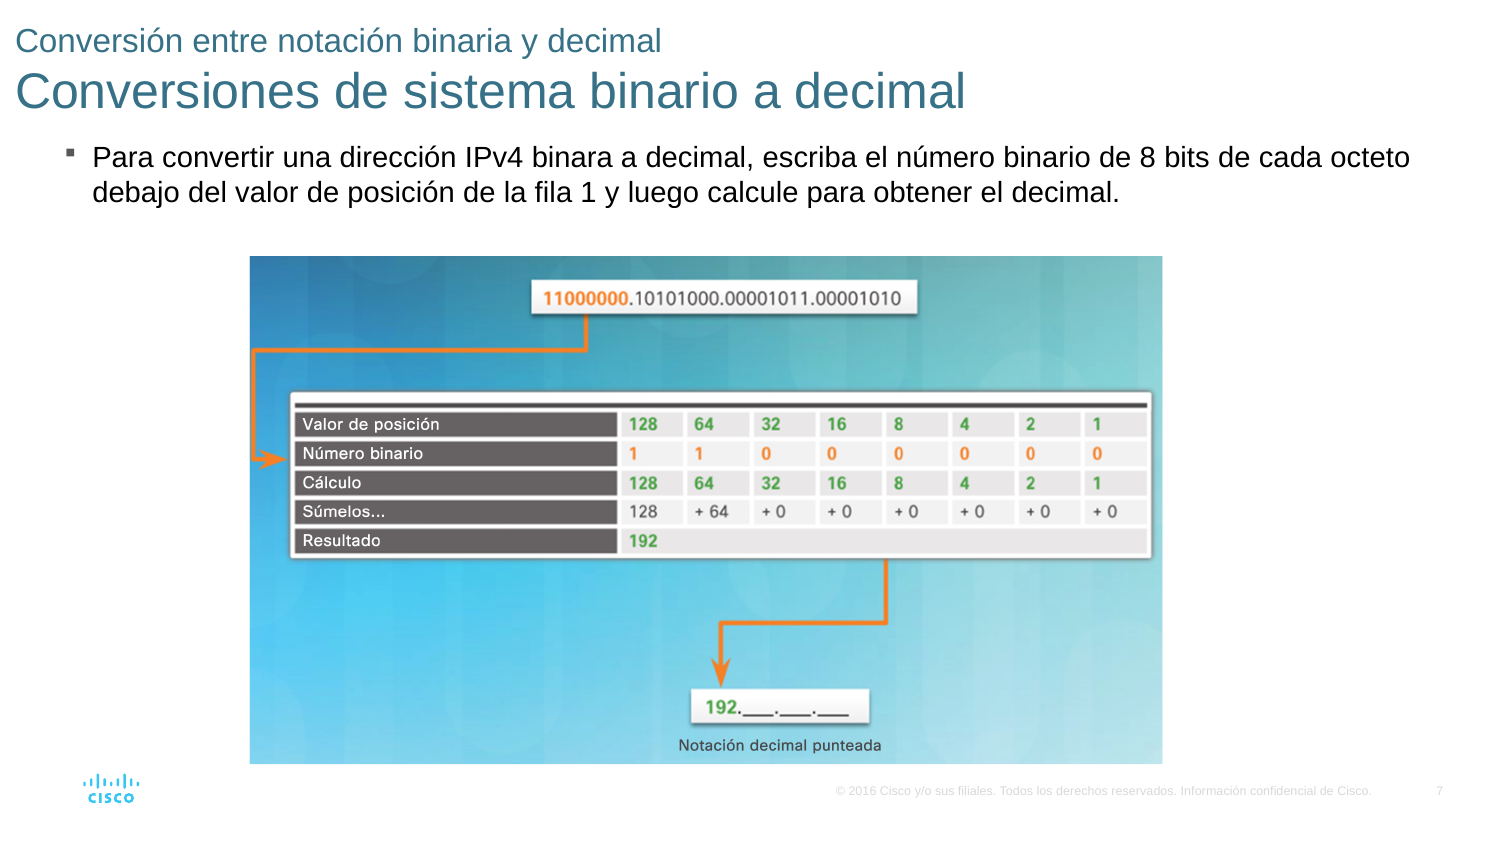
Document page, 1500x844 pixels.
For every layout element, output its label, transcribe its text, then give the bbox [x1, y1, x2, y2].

title Conversión entre notación binaria y decimal Conversiones de sistema binario a decimal [0, 6, 1500, 131]
picture [248, 255, 1163, 765]
list Para convertir una dirección IPv4 binara a decimal, escriba el número binario de 8 bits de cada octeto debajo del valor de posición de la fila 1 y luego calcule para obtener el decimal. [49, 131, 1489, 621]
